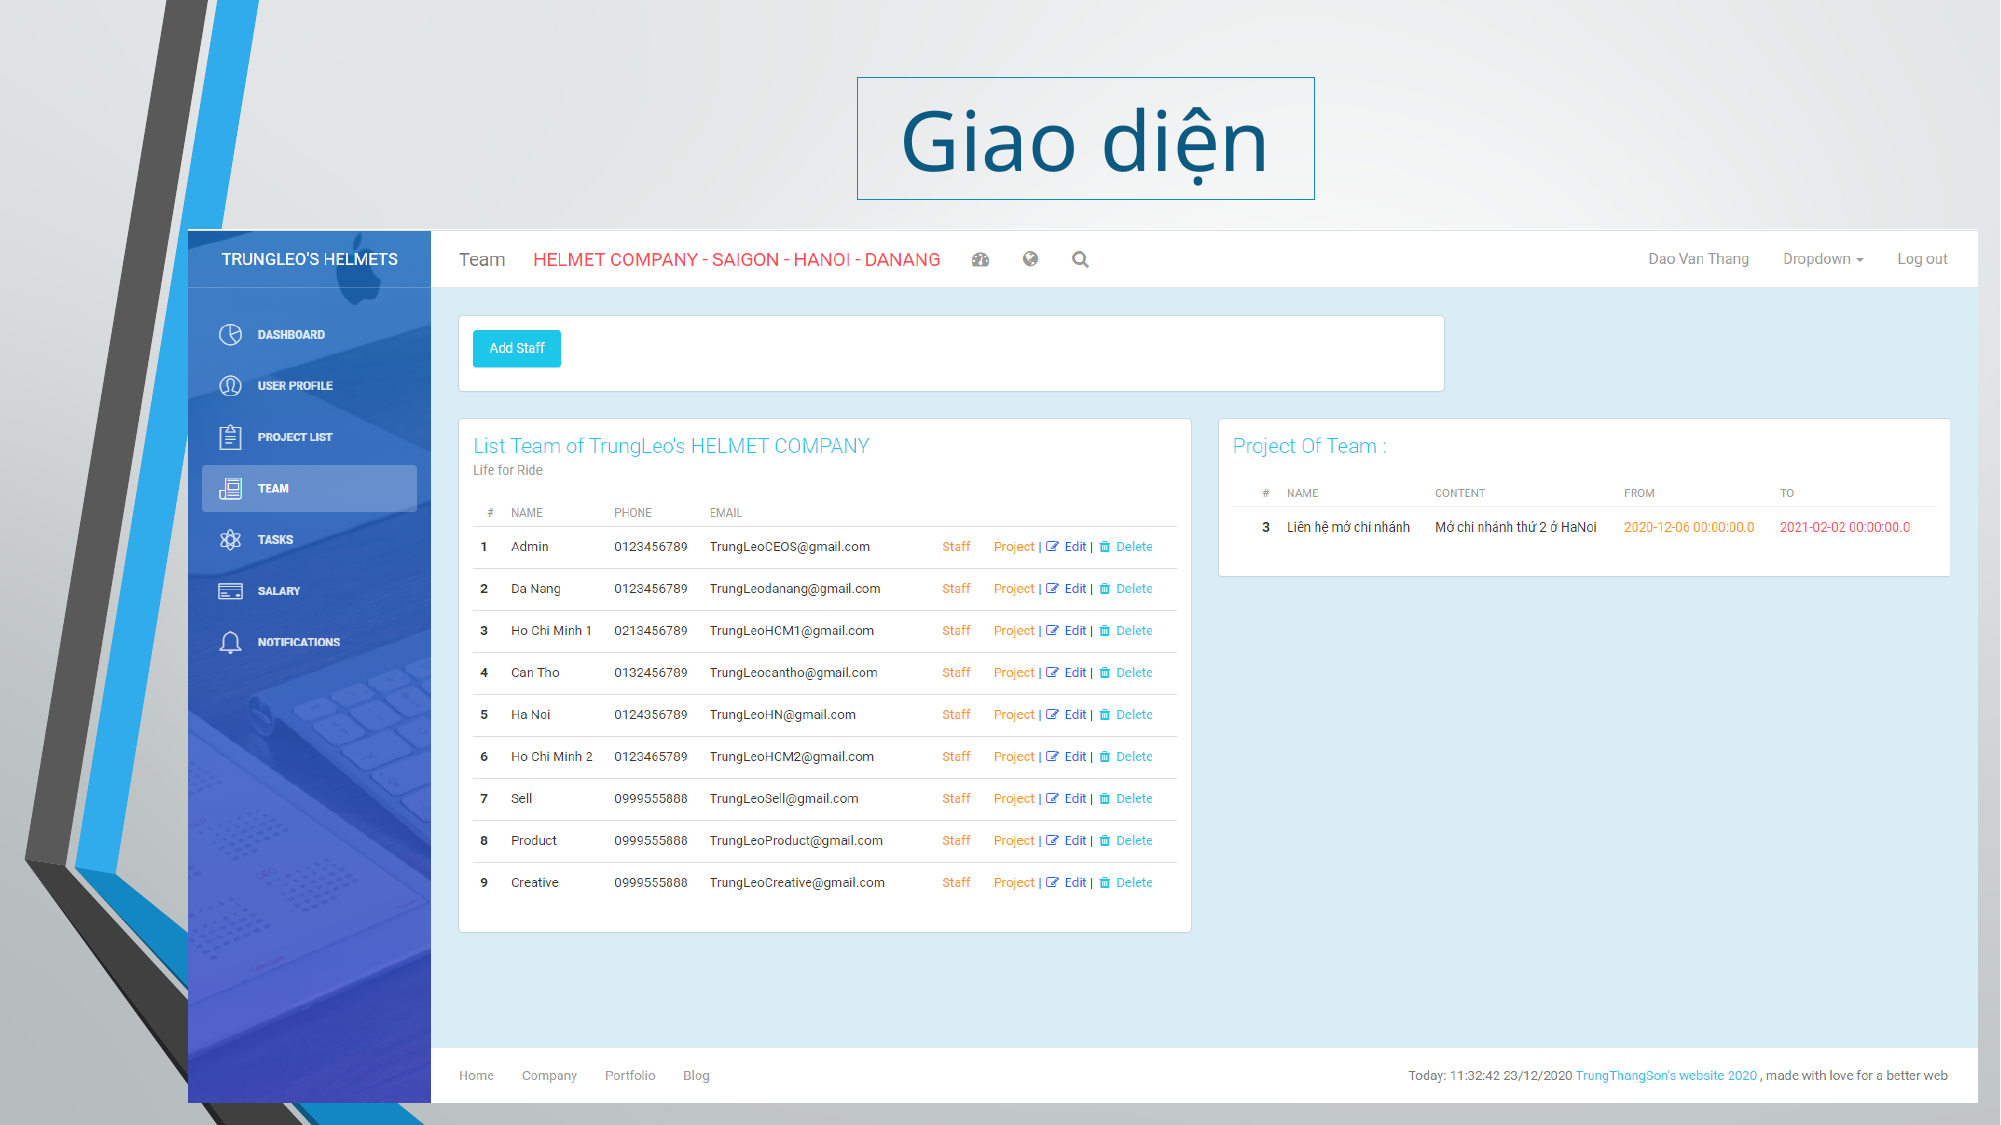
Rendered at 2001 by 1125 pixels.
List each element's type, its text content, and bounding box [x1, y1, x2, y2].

picture [188, 229, 1979, 1104]
text_box Giao diện [857, 77, 1315, 200]
